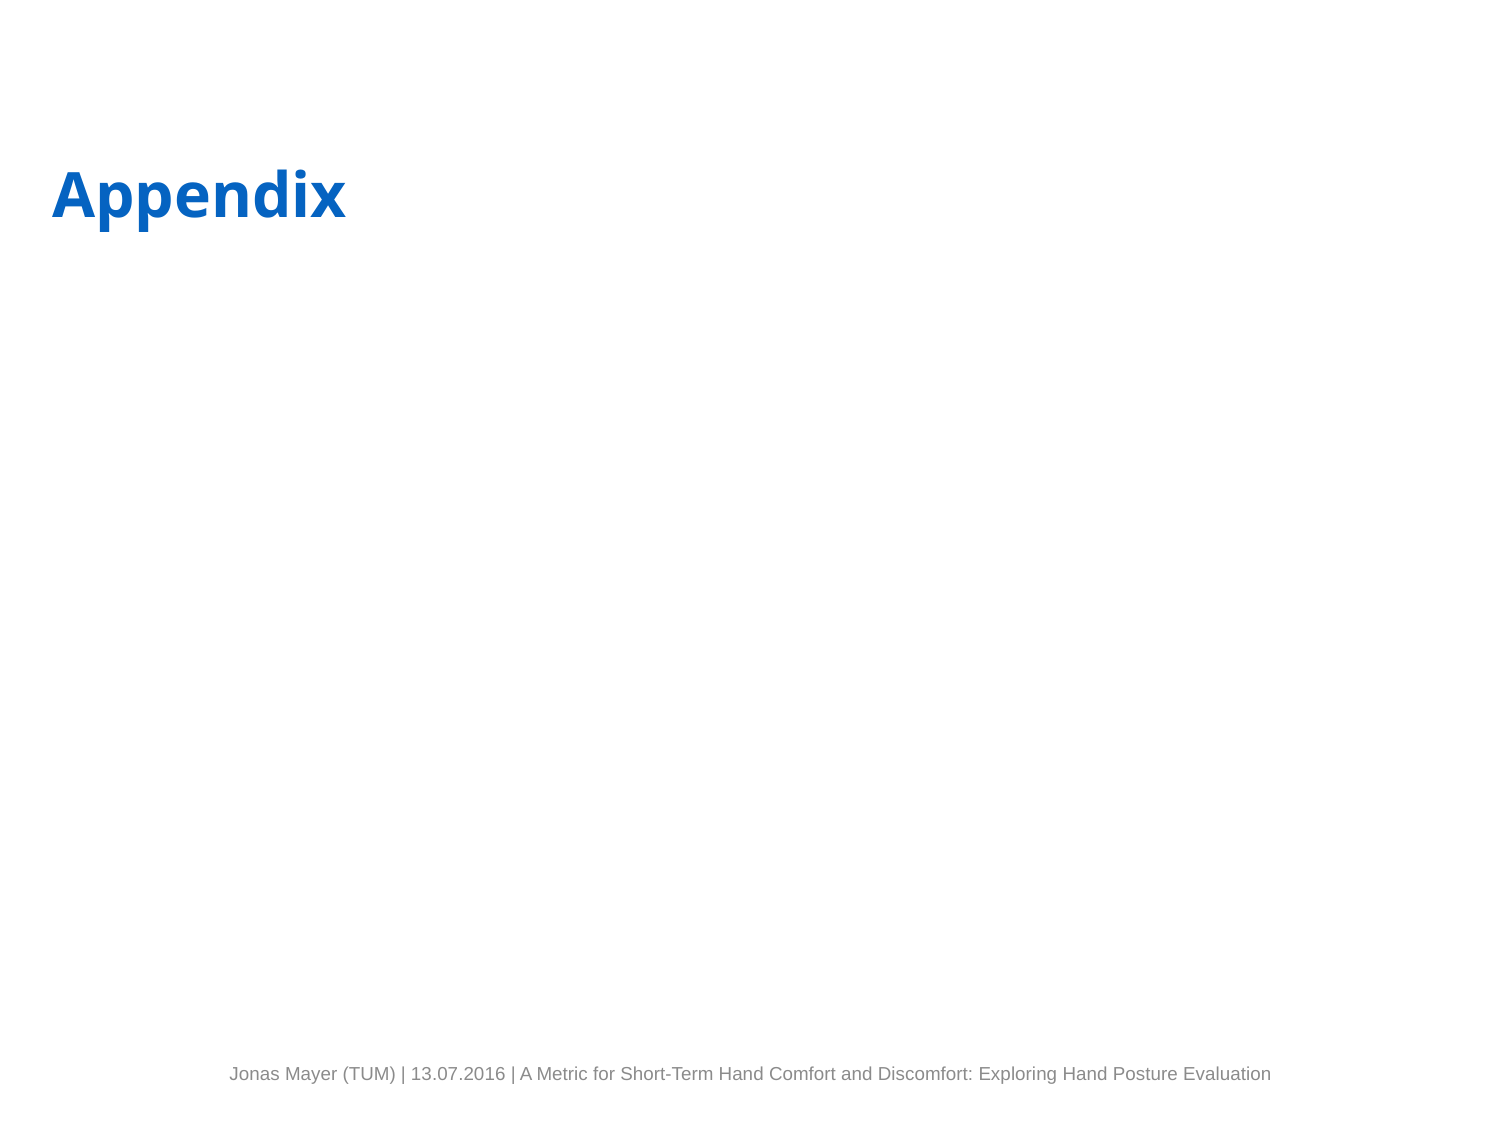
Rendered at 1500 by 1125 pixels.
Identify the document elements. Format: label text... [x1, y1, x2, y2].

title Appendix [52, 162, 1449, 231]
footer Jonas Mayer (TUM) | 13.07.2016 | A Metric for Short-Term Hand Comfort and Discomfort: Exploring Hand Posture Evaluation [103, 1042, 1397, 1103]
